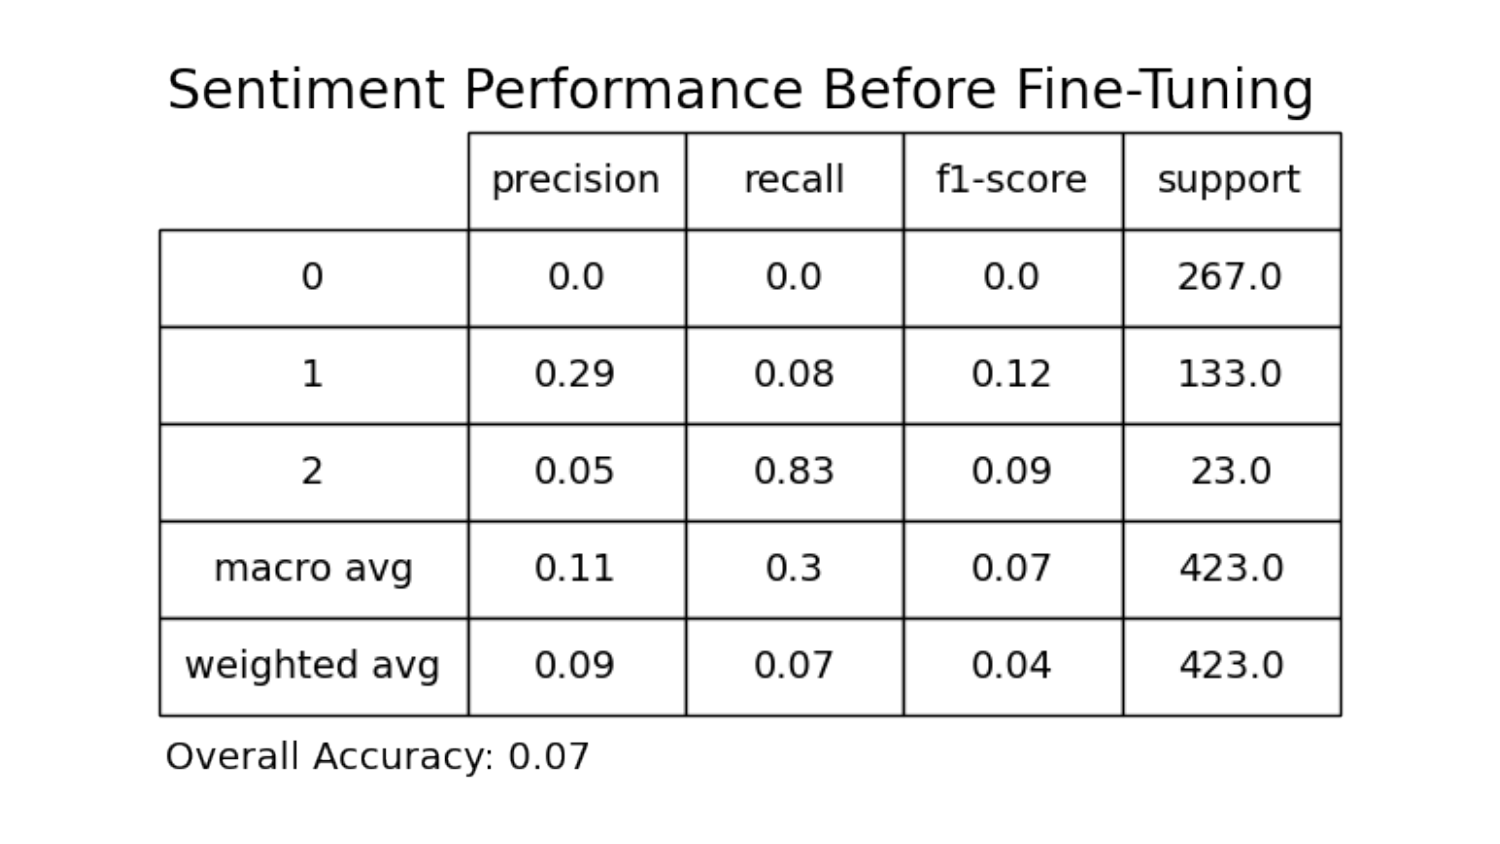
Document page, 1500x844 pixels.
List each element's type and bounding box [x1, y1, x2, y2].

picture [139, 58, 1361, 786]
